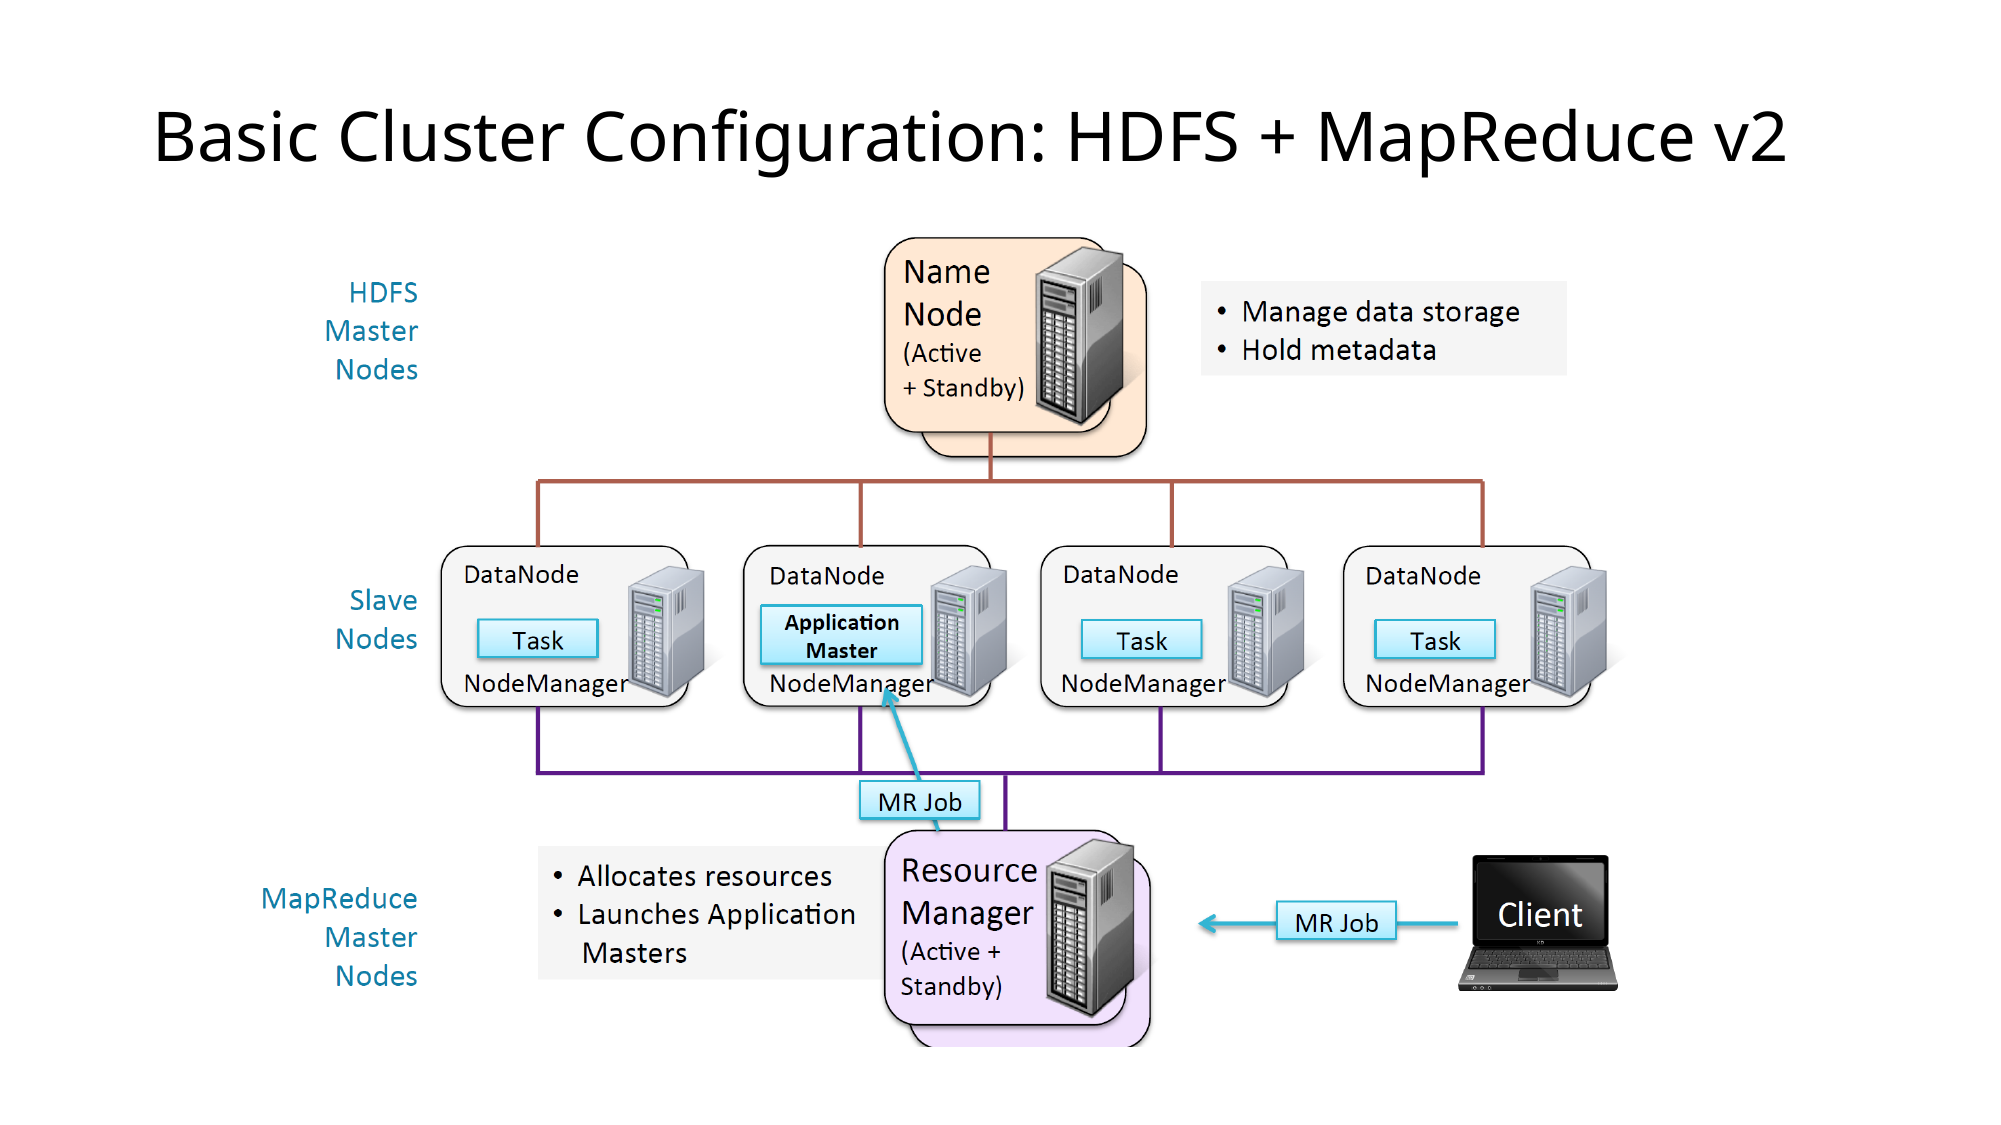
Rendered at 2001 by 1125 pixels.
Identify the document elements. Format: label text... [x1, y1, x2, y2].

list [261, 228, 1674, 1047]
title Basic Cluster Configuration: HDFS + MapReduce v2 [137, 59, 1863, 219]
